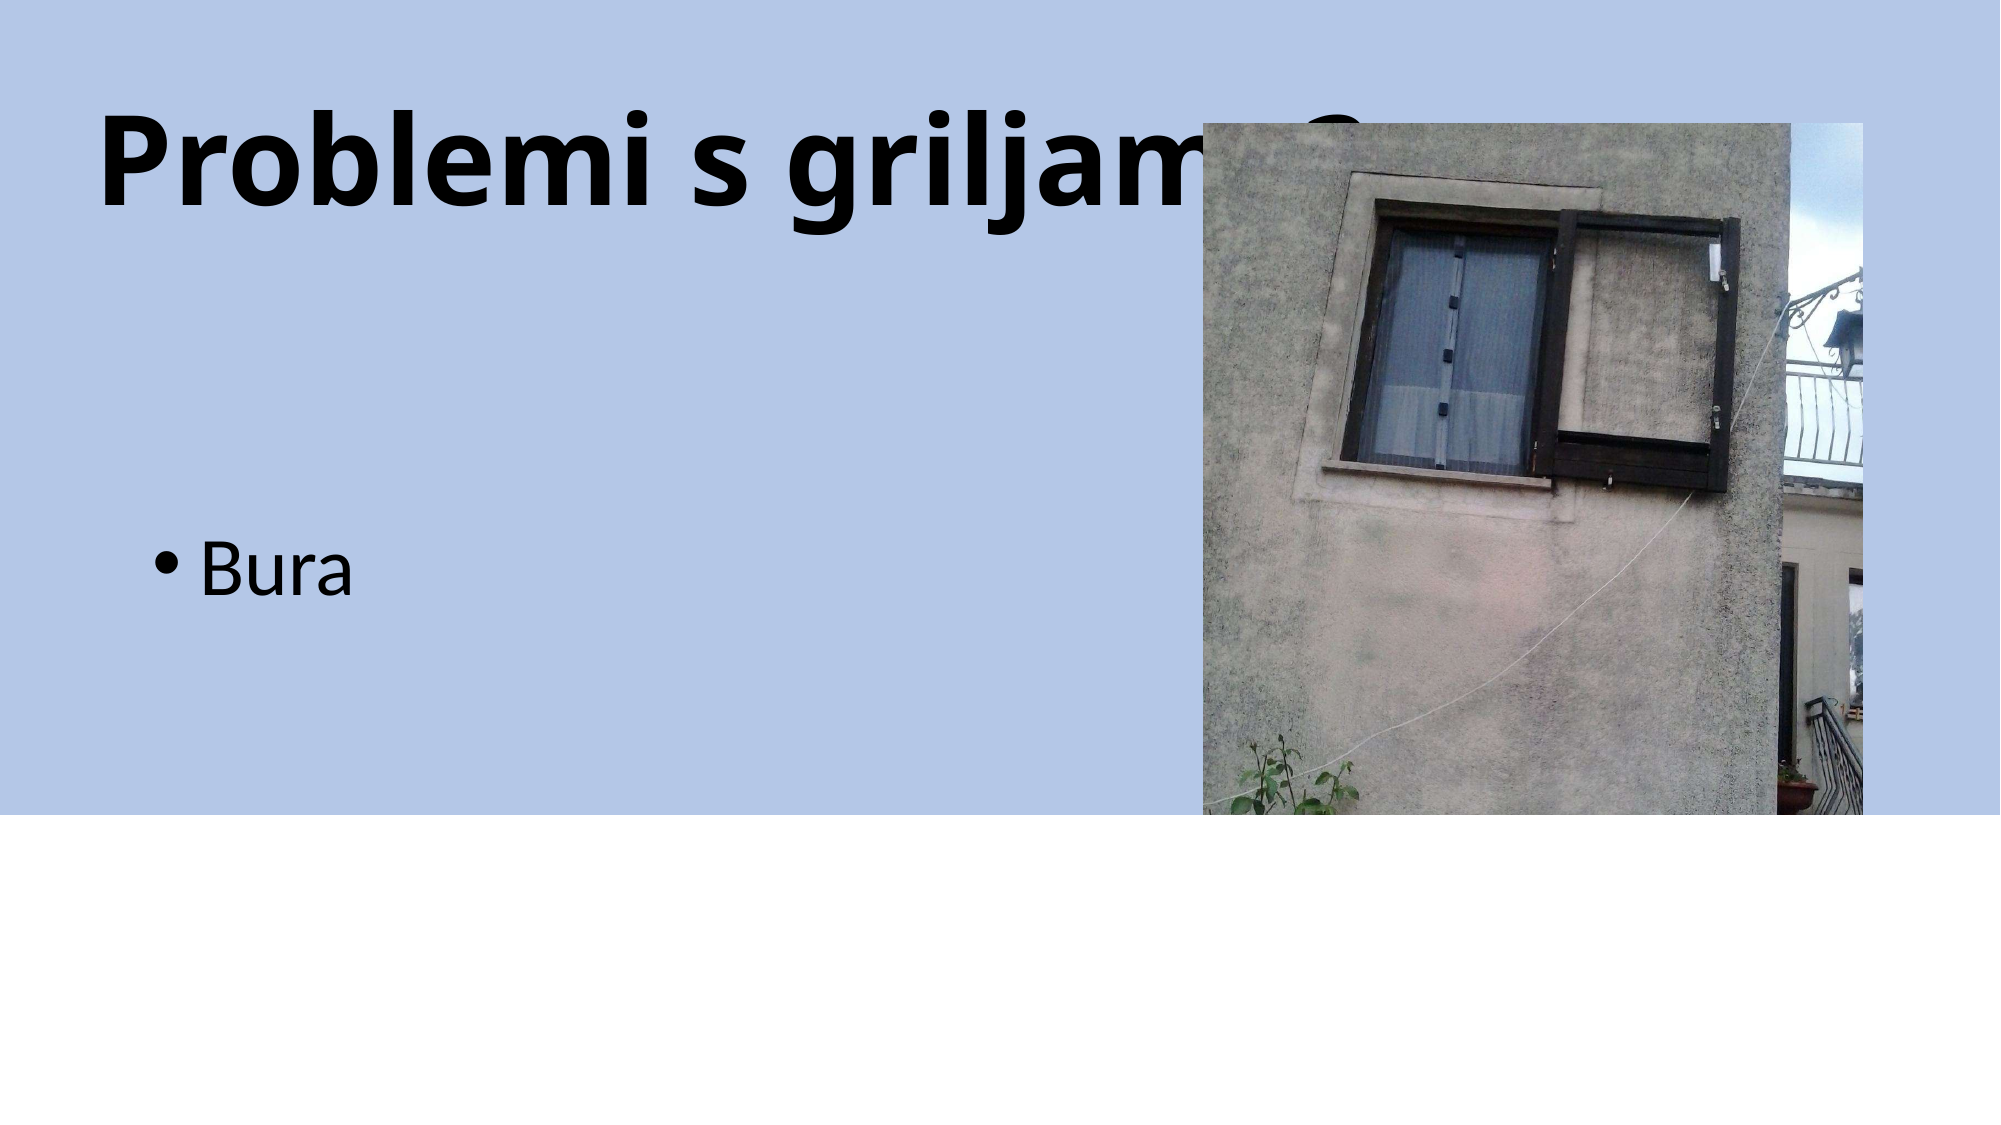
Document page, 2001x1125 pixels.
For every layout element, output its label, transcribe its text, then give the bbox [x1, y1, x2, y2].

picture [0, 123, 2000, 1125]
text_box Bura [137, 504, 971, 620]
title Problemi s griljama? [79, 56, 1805, 274]
